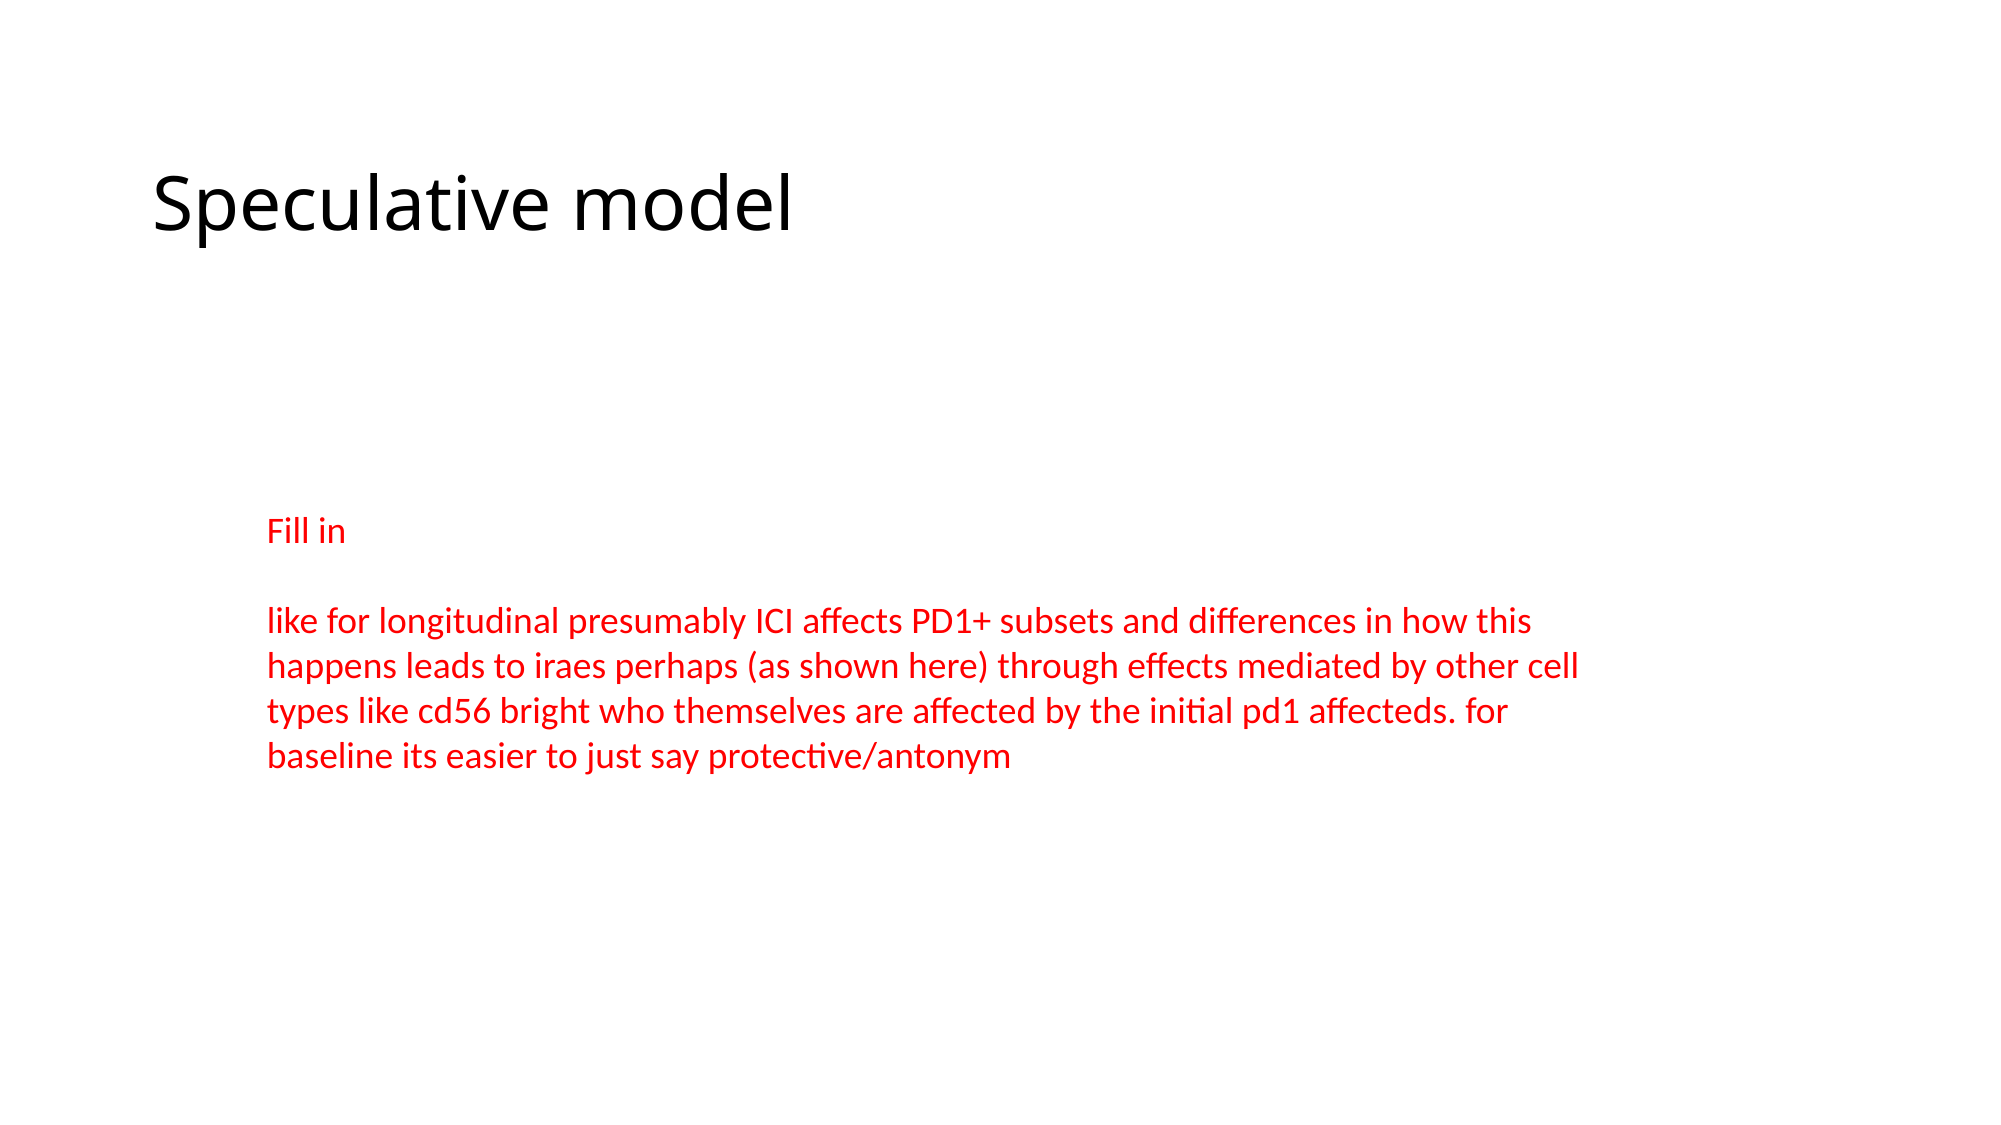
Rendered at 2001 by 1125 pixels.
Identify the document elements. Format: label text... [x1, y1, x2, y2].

title Speculative model [137, 97, 1863, 315]
text_box Fill in like for longitudinal presumably ICI affects PD1+ subsets and differences in how this happens leads to iraes perhaps (as shown here) through effects mediated by other cell types like cd56 bright who themselves are affected by the initial pd1 affecteds. for baseline its easier to just say protective/antonym [252, 498, 1611, 784]
